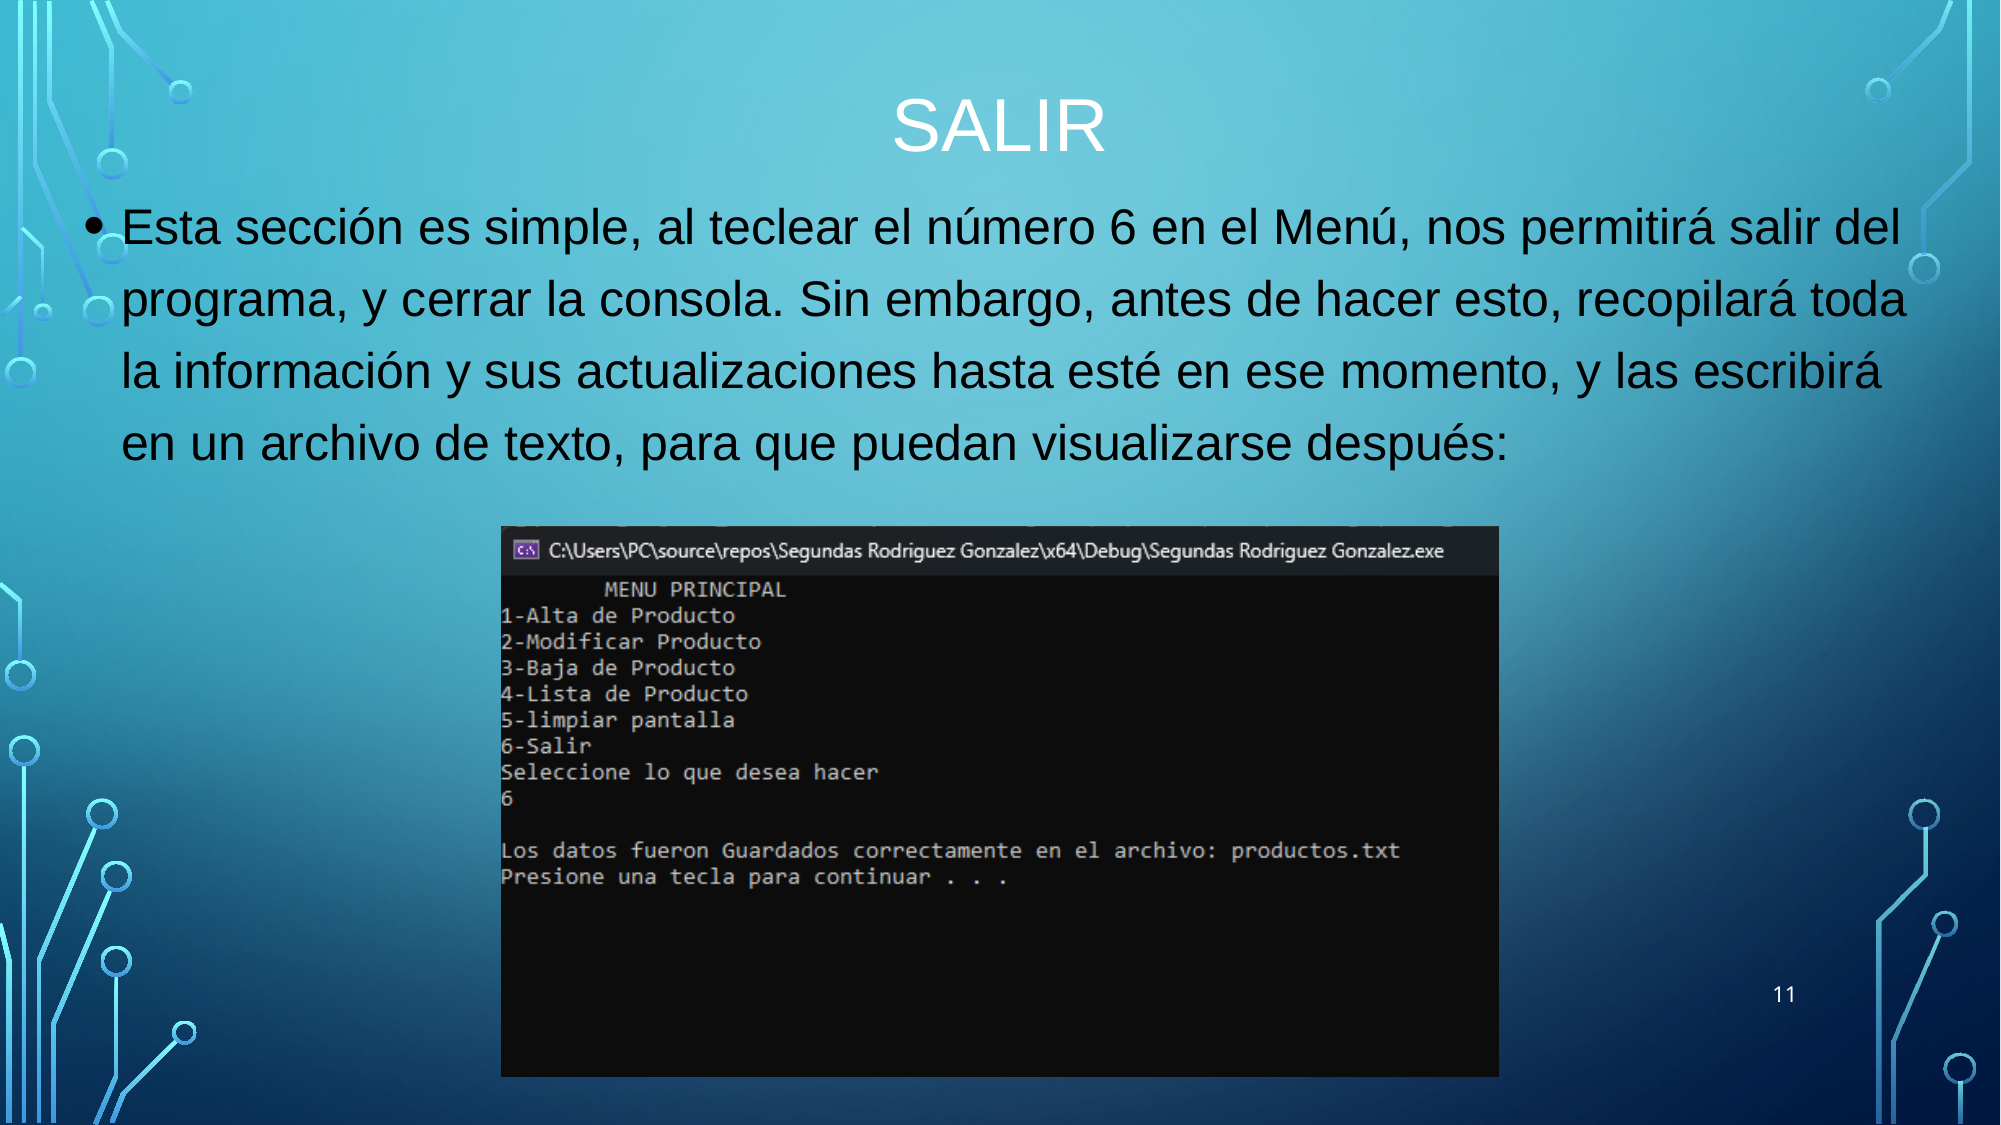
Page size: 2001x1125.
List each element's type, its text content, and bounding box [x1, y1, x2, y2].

picture [500, 525, 1500, 1077]
title salir [187, 6, 1813, 175]
list Esta sección es simple, al teclear el número 6 en el Menú, nos permitirá salir del programa, y cerrar la consola. Sin embargo, antes de hacer esto, recopilará toda la información y sus actualizaciones hasta esté en ese momento, y las escribirá en un archivo de texto, para que puedan visualizarse después: [68, 175, 1960, 719]
slide_number 11 [1685, 965, 1813, 1025]
